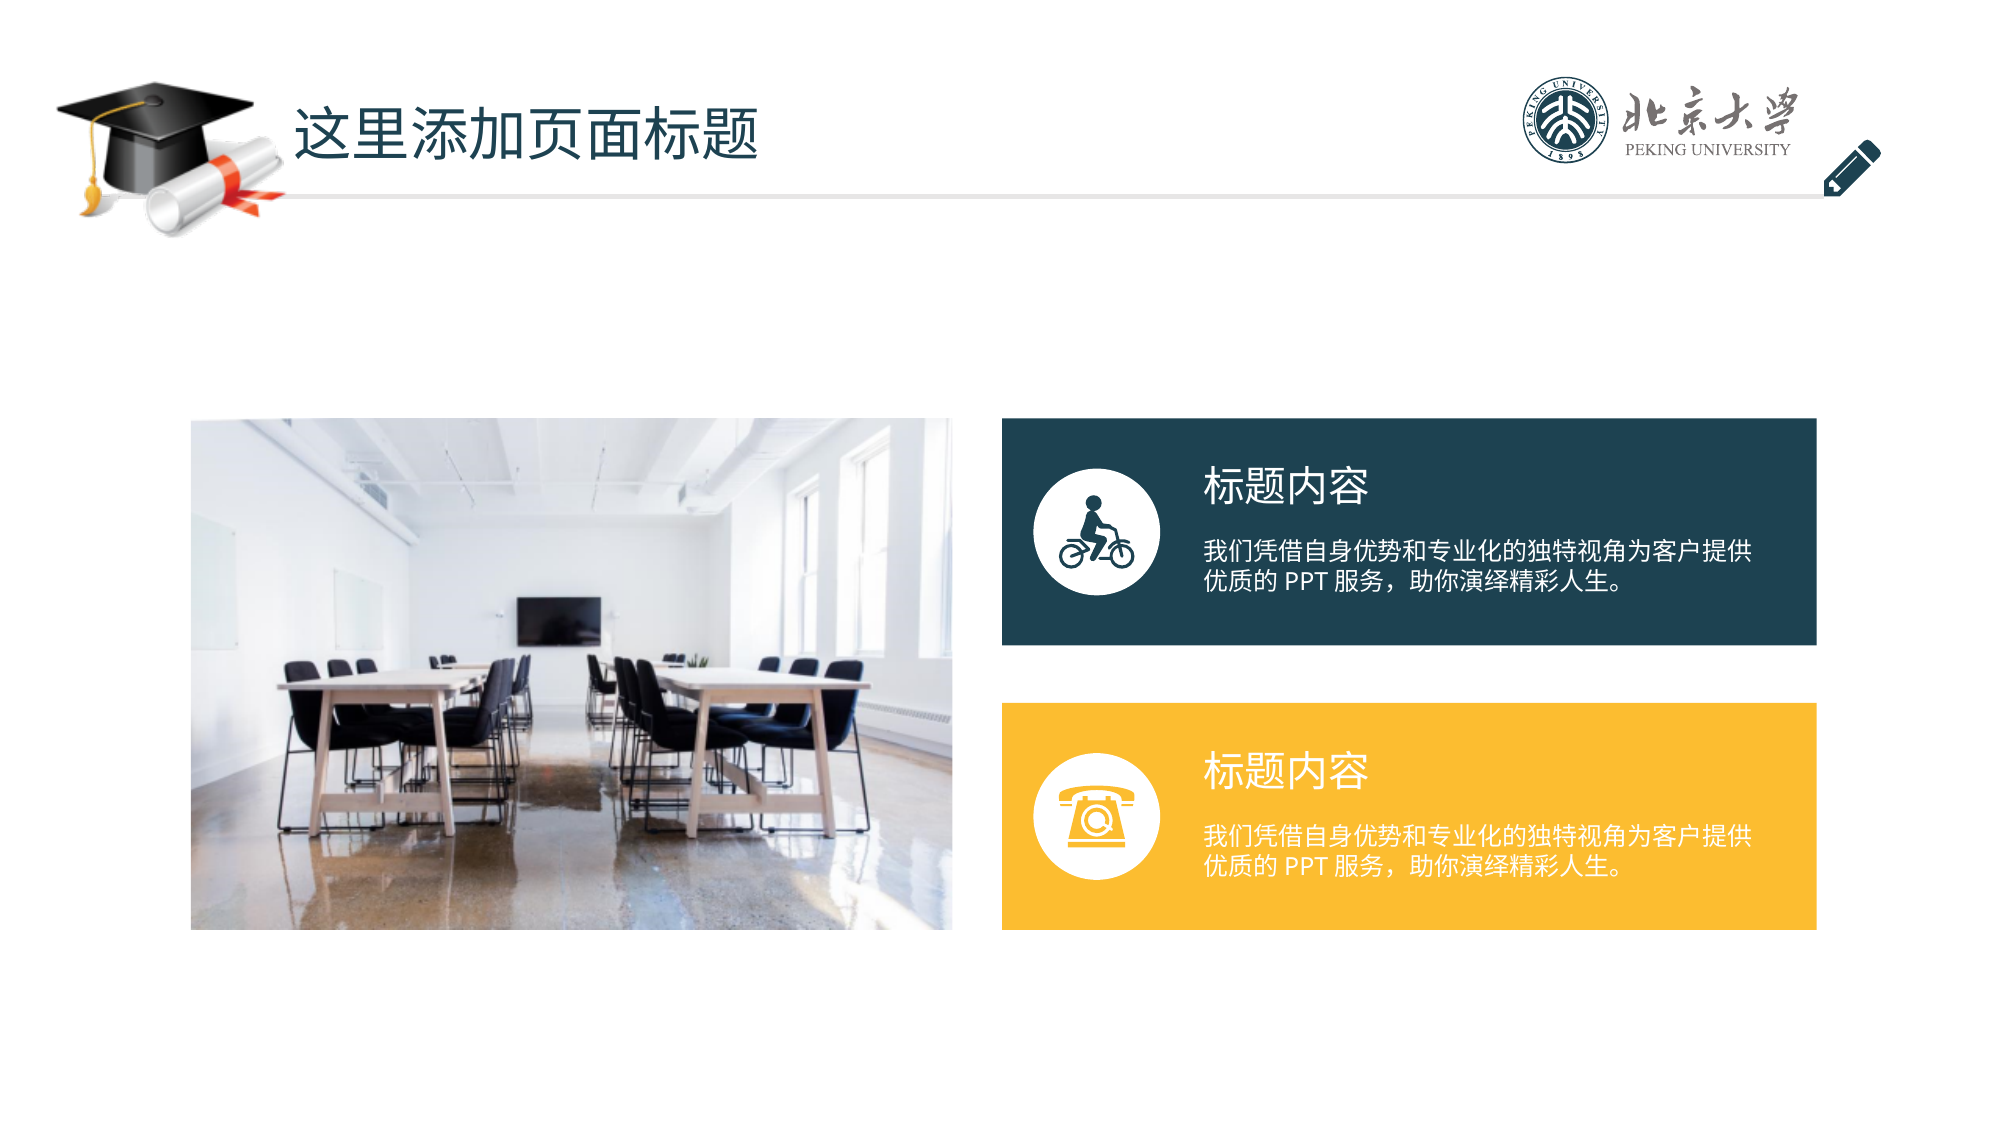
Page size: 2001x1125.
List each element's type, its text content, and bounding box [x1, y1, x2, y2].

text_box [1002, 702, 1817, 930]
text_box 这里添加页面标题 [278, 89, 807, 176]
picture [0, 55, 312, 244]
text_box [1002, 418, 1817, 646]
text_box [190, 417, 953, 931]
